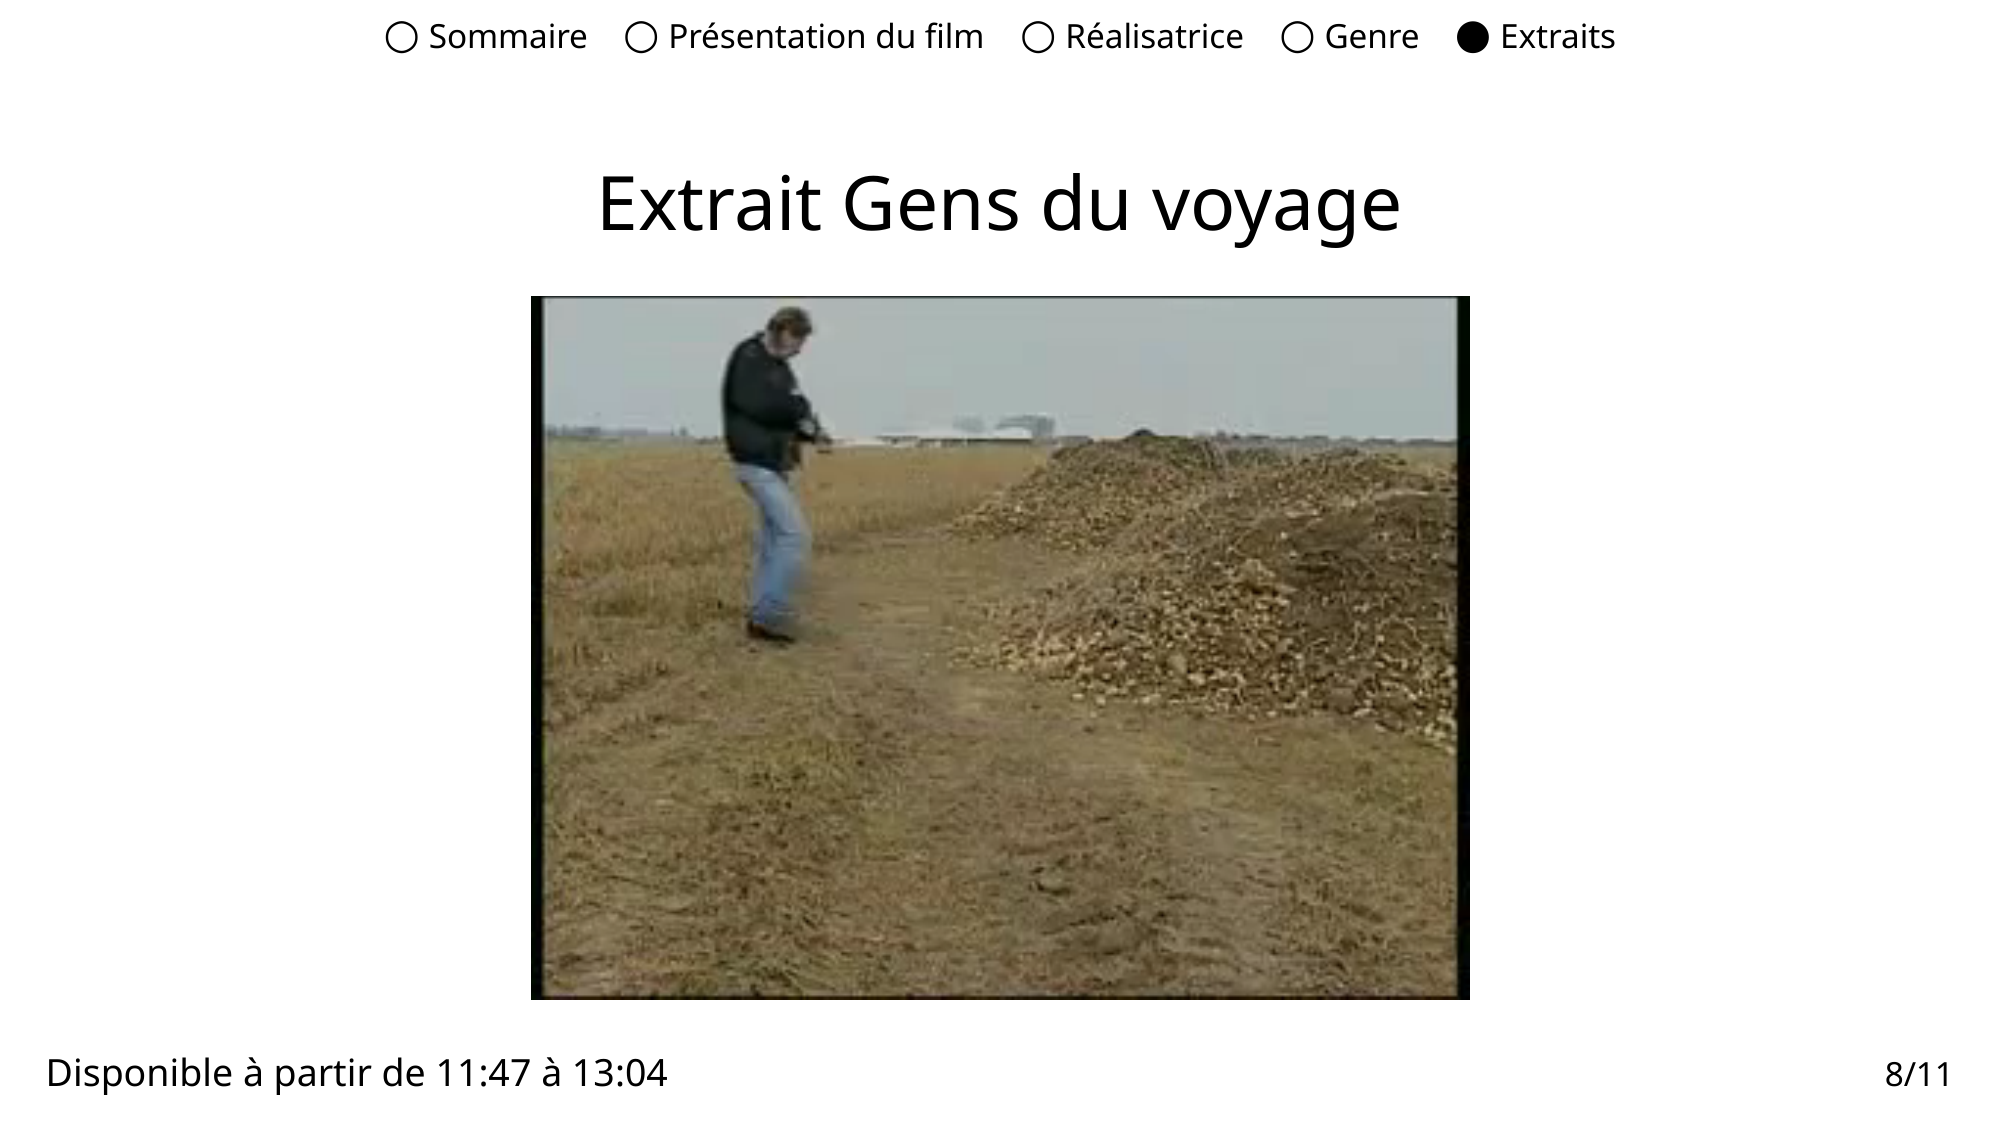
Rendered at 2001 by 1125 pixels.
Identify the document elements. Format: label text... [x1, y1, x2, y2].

text_box ○ Sommaire ○ Présentation du film ○ Réalisatrice ○ Genre ● Extraits [0, 0, 2000, 65]
text_box Disponible à partir de 11:47 à 13:04 [30, 1041, 819, 1102]
text_box Extrait Gens du voyage [0, 147, 2000, 253]
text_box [530, 295, 1471, 1001]
slide_number 8/11 [1856, 1042, 1969, 1103]
